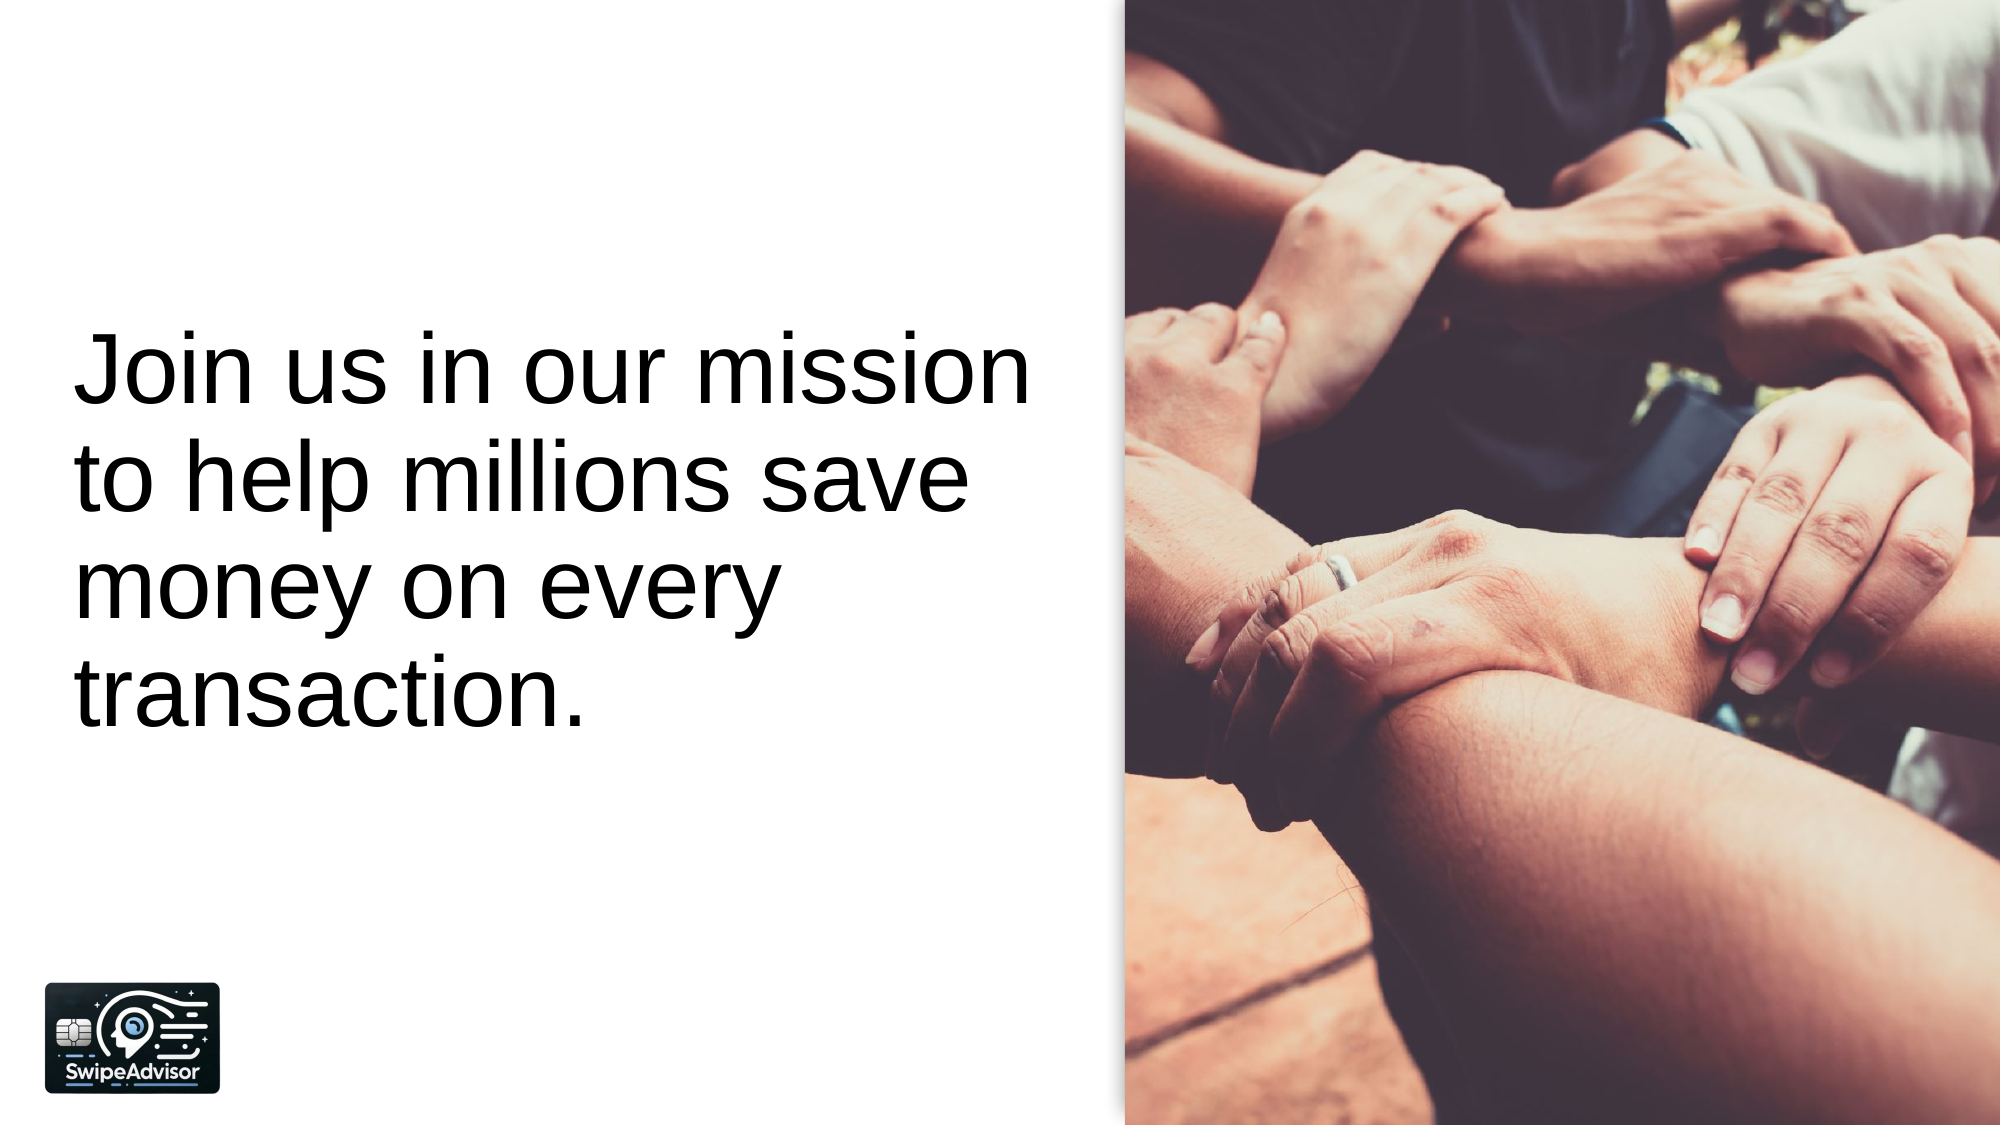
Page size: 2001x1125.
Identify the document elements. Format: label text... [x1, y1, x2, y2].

picture [43, 981, 222, 1094]
list Join us in our mission to help millions save money on every transaction. [58, 223, 1087, 842]
picture [1124, 0, 2000, 1125]
